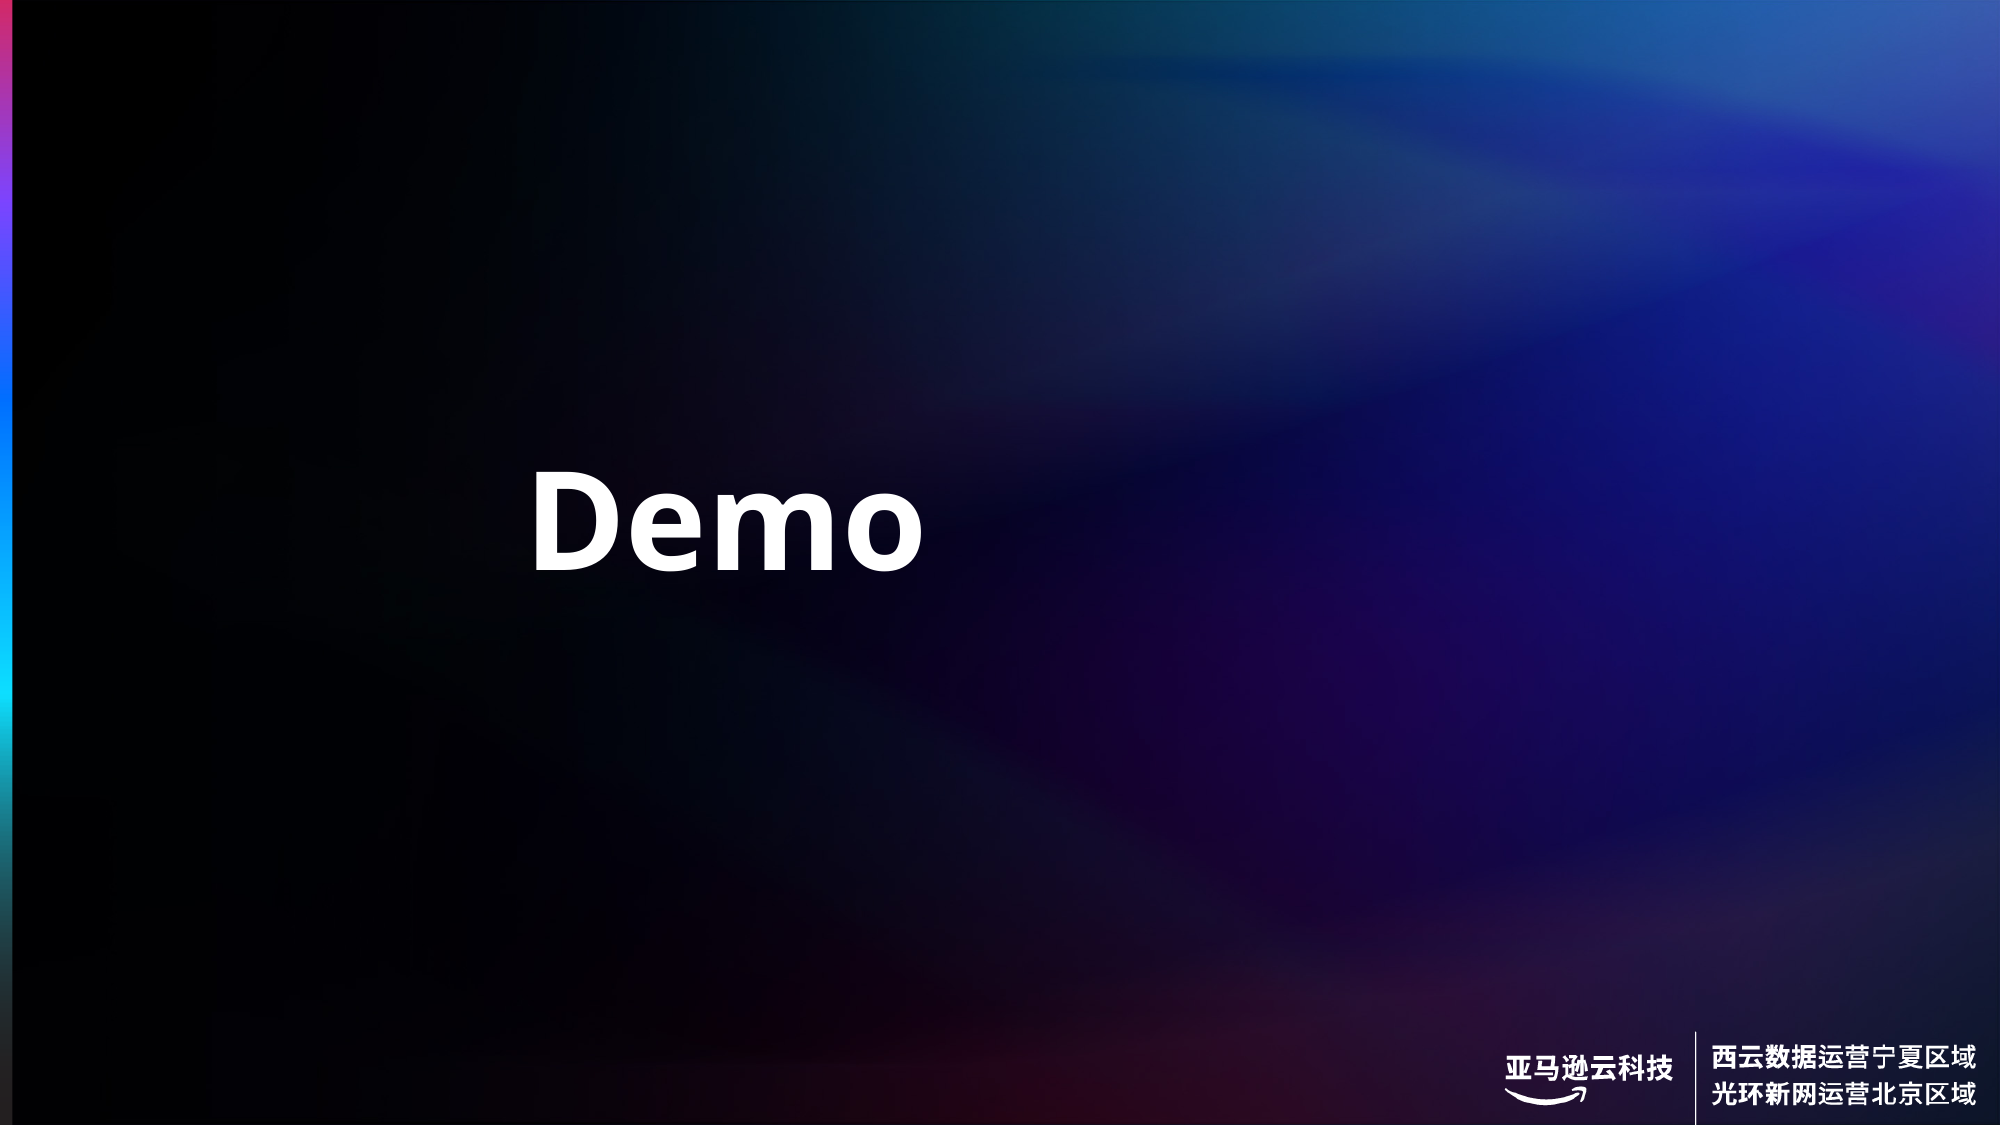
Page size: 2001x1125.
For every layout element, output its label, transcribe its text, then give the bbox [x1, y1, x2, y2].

title Demo [524, 443, 2000, 662]
picture [13, 0, 2001, 1125]
